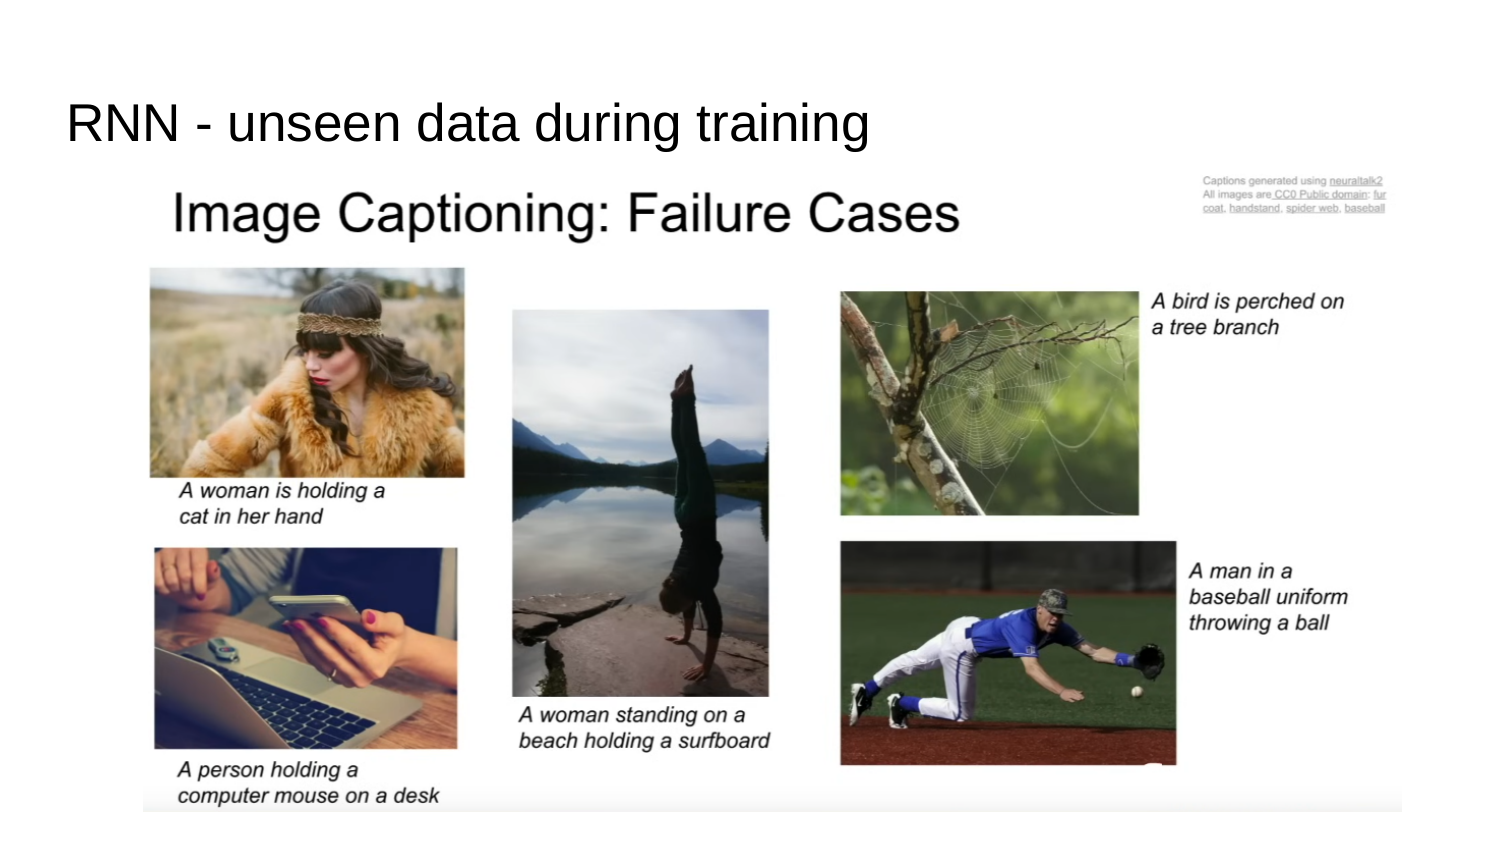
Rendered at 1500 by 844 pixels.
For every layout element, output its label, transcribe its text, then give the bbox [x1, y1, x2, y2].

title RNN - unseen data during training [51, 72, 1449, 167]
picture [142, 166, 1402, 812]
